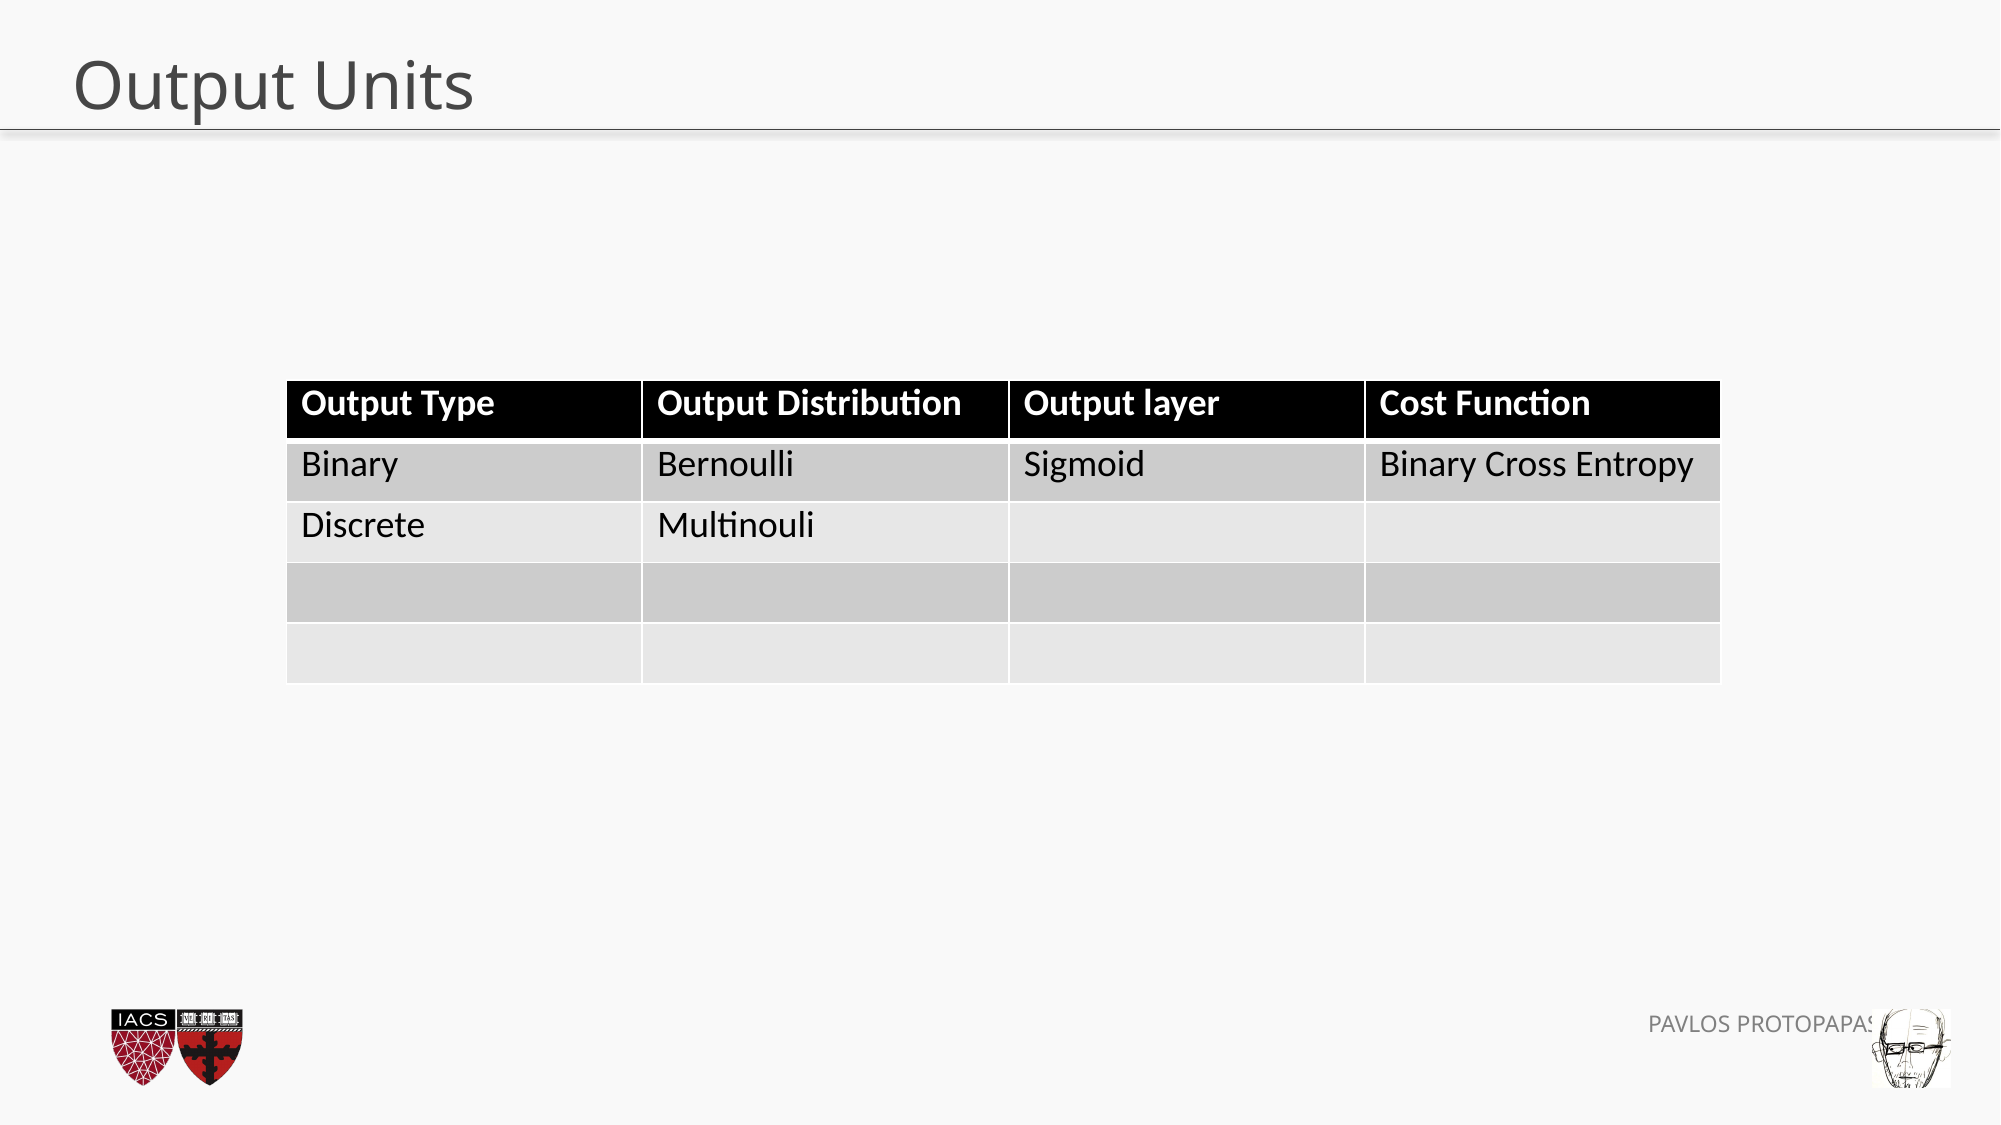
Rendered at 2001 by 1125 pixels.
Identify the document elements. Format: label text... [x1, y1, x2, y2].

table_cell [1366, 503, 1720, 562]
table_cell Discrete [287, 503, 641, 562]
table_cell [1010, 624, 1364, 683]
table_cell Sigmoid [1010, 444, 1364, 501]
table_cell [1010, 563, 1364, 622]
table_header Output Type [287, 381, 641, 438]
table_cell [643, 563, 1008, 622]
table_cell [287, 563, 641, 622]
table_cell [1010, 503, 1364, 562]
table_header Output Distribution [643, 381, 1008, 438]
table_header Cost Function [1366, 381, 1720, 438]
table_cell Bernoulli [643, 444, 1008, 501]
table_cell [1366, 624, 1720, 683]
table_cell Binary [287, 444, 641, 501]
table_cell Multinouli [643, 503, 1008, 562]
table_cell [643, 624, 1008, 683]
picture [1872, 1009, 1951, 1088]
table_header Output layer [1010, 381, 1364, 438]
table_cell [287, 624, 641, 683]
title Output Units [57, 35, 1943, 162]
table_cell [1366, 563, 1720, 622]
picture [109, 1009, 243, 1086]
table_cell Binary Cross Entropy [1366, 444, 1720, 501]
